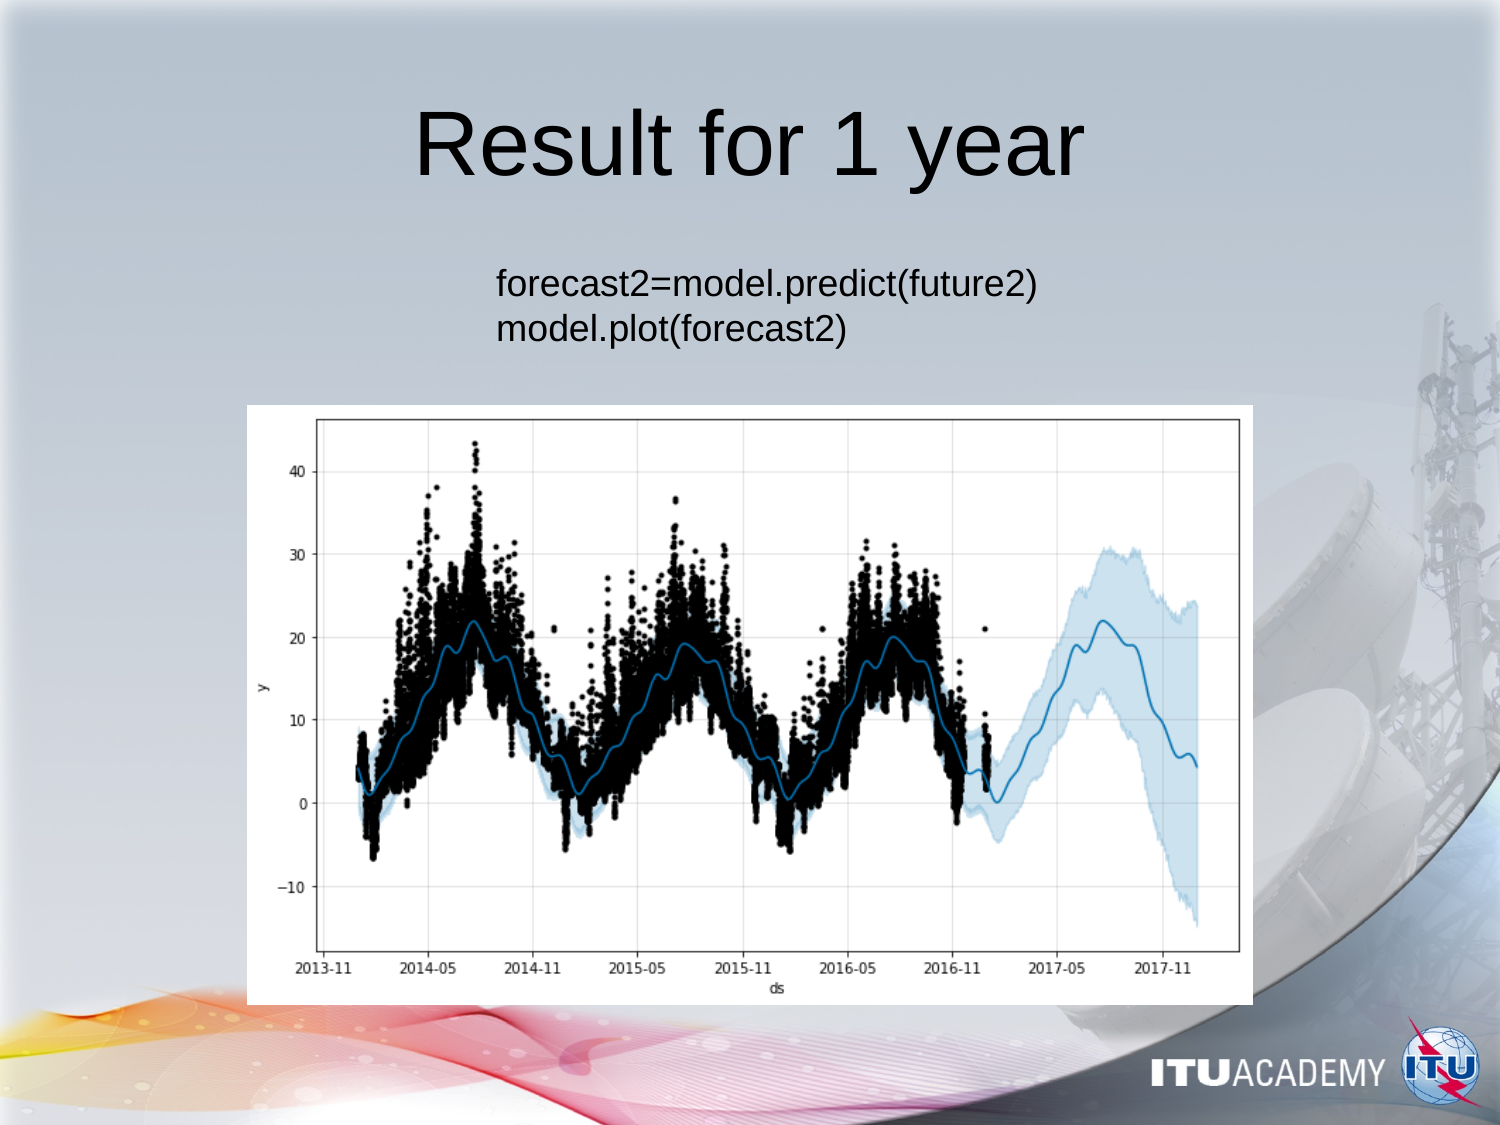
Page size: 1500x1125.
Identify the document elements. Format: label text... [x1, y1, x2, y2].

text_box forecast2=model.predict(future2) model.plot(forecast2) [488, 251, 1046, 356]
picture [0, 0, 1500, 1125]
title Result for 1 year [74, 44, 1426, 234]
